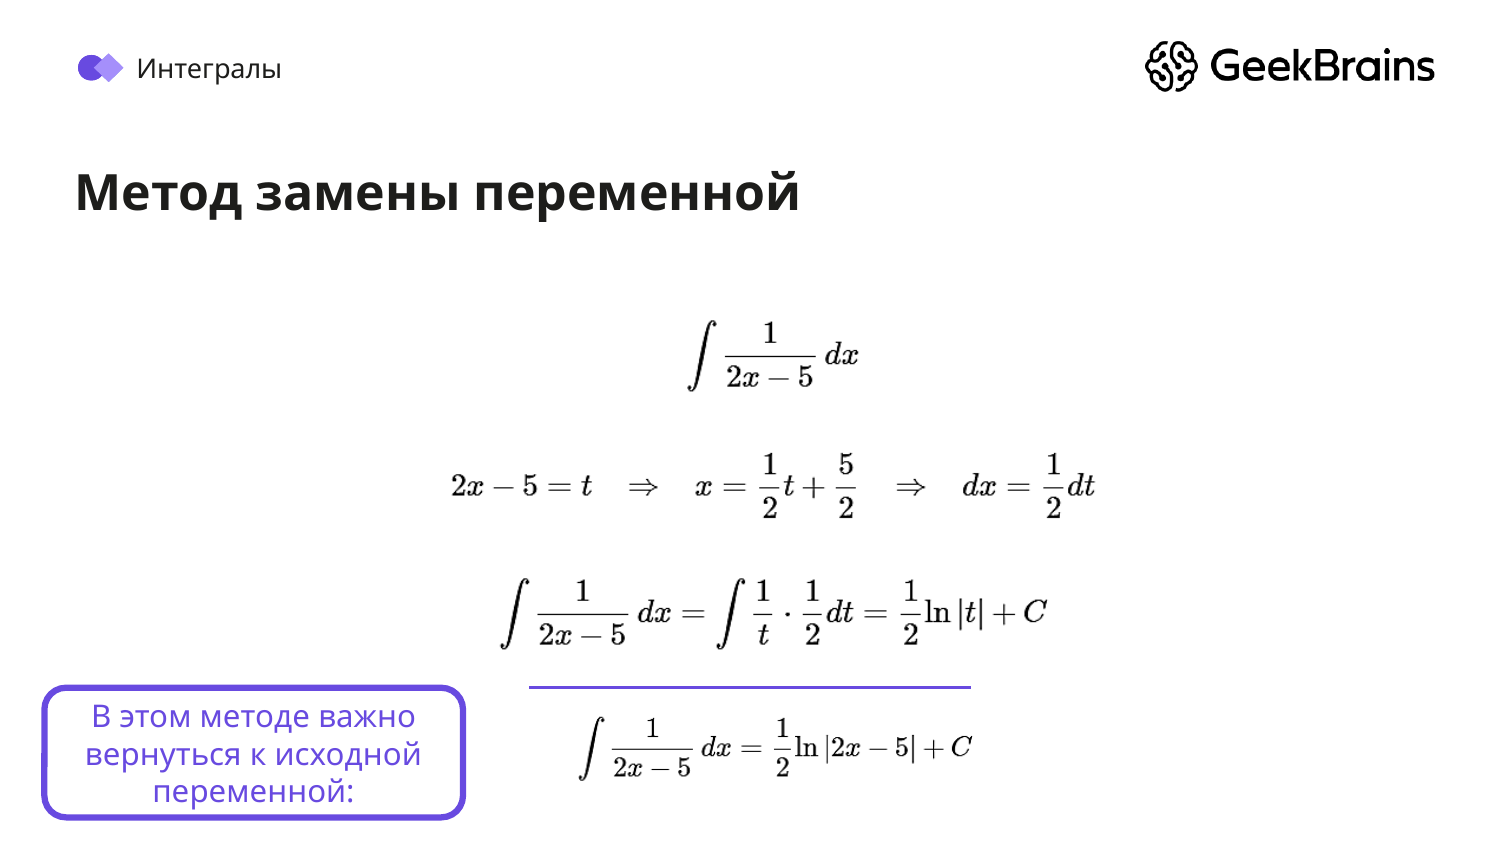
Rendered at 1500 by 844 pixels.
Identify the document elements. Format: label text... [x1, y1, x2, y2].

title Метод замены переменной [74, 168, 1316, 287]
text_box [78, 54, 102, 81]
text_box [93, 53, 124, 82]
text_box В этом методе важно вернуться к исходной переменной: [44, 687, 463, 818]
picture [1145, 39, 1435, 93]
picture [555, 703, 992, 802]
title Интегралы [134, 39, 812, 83]
picture [434, 298, 1113, 666]
